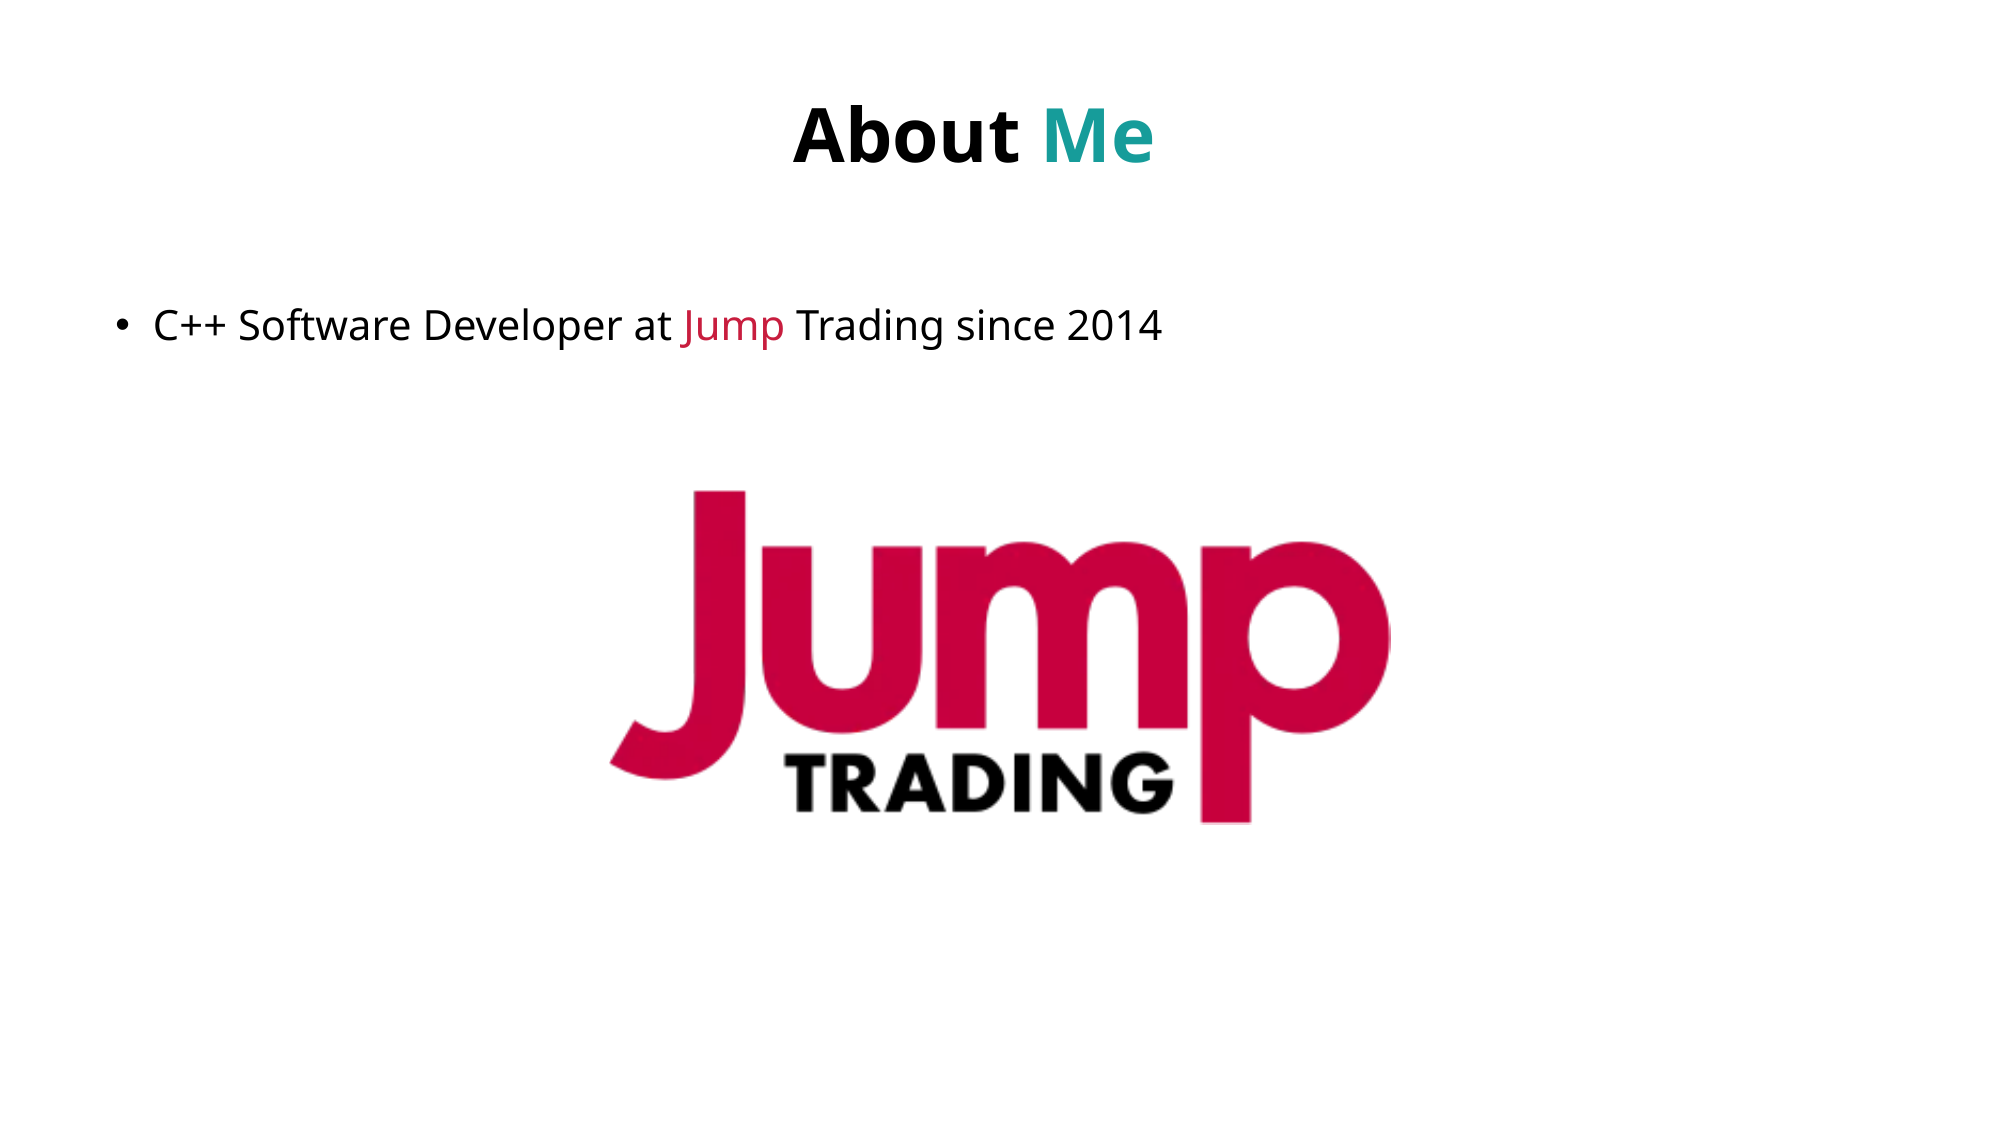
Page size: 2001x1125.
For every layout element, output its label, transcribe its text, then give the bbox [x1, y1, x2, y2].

title About Me [100, 90, 1849, 276]
picture [609, 490, 1391, 825]
list C++ Software Developer at Jump Trading since 2014 [100, 281, 1849, 1035]
